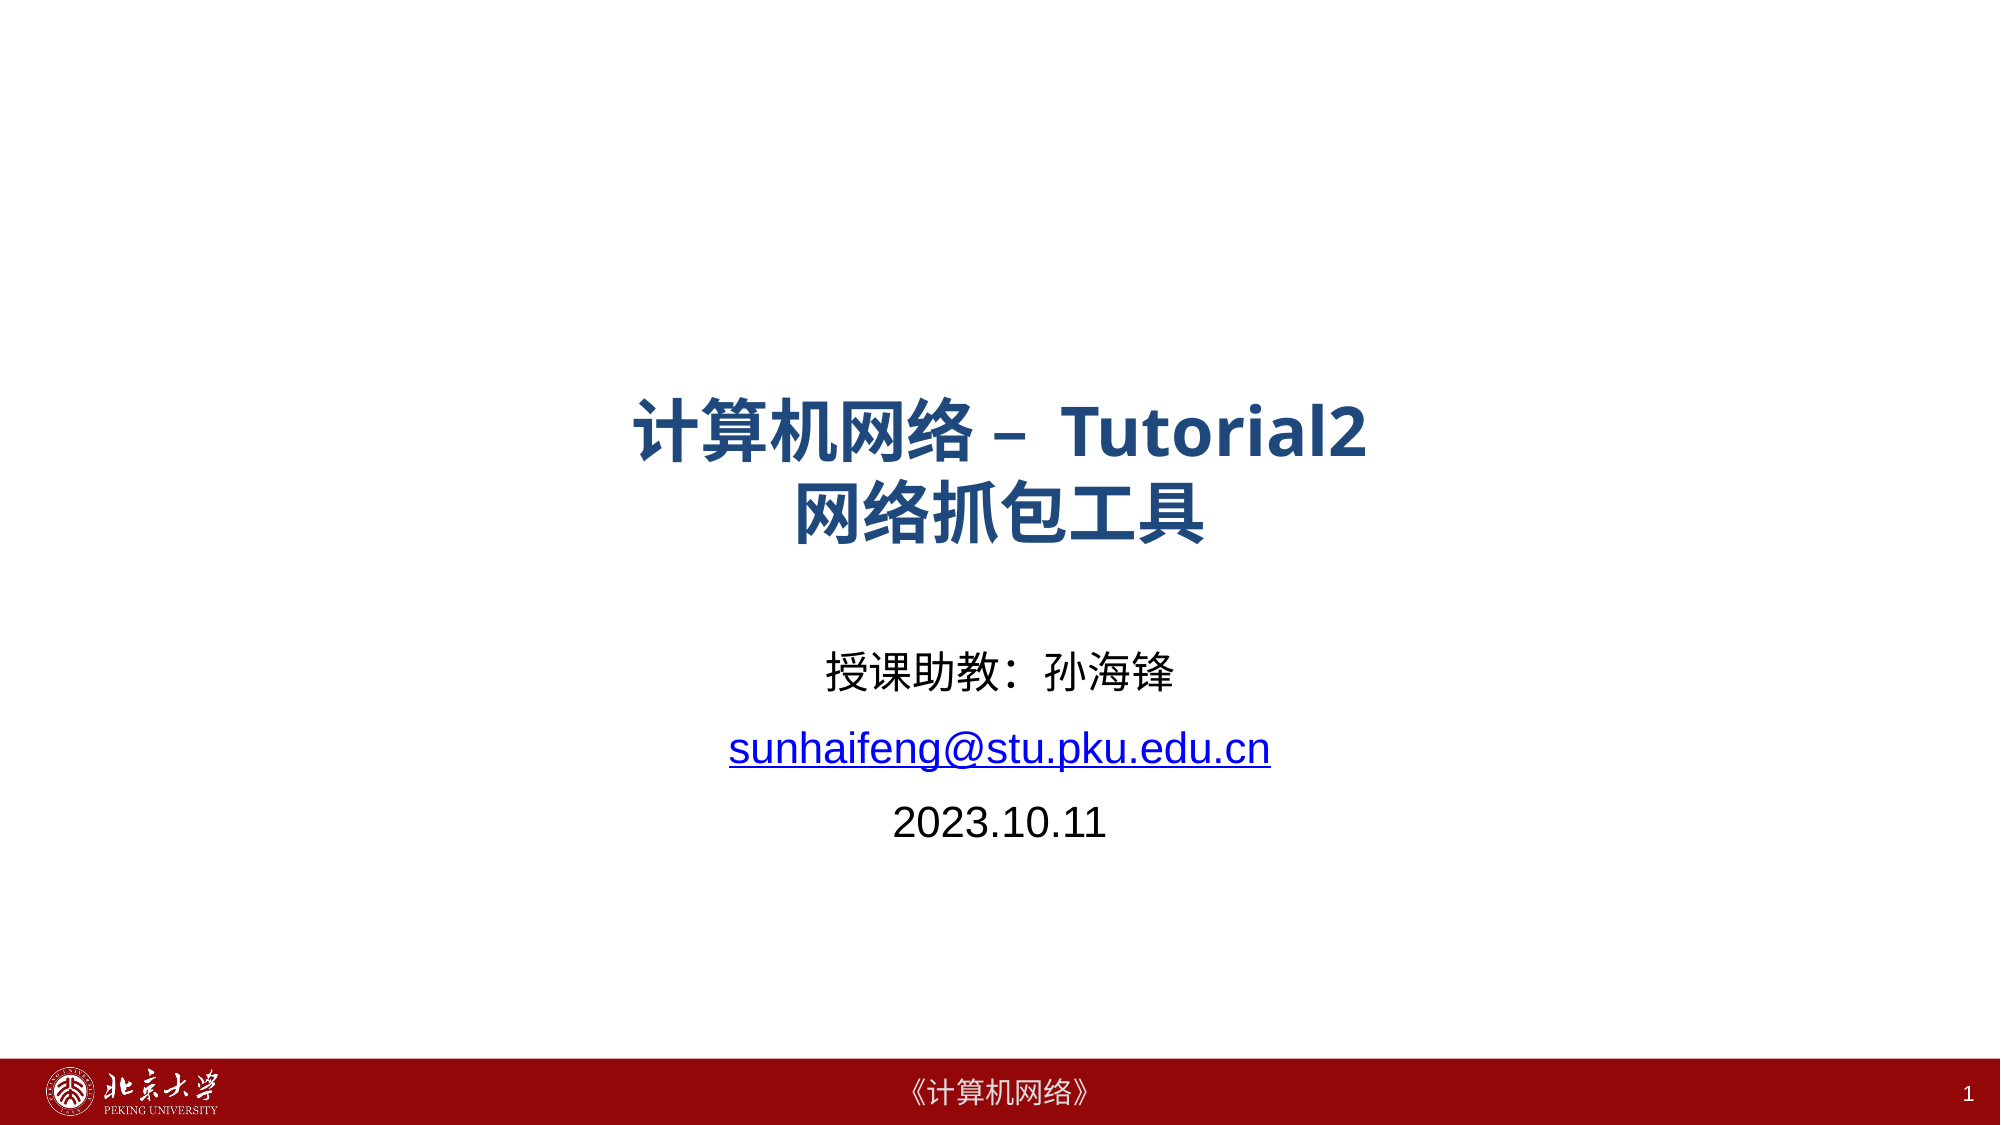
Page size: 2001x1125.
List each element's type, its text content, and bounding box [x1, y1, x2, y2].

title 计算机网络 – Tutorial2 网络抓包工具 [150, 349, 1850, 591]
subtitle 授课助教：孙海锋 sunhaifeng@stu.pku.edu.cn 2023.10.11 [537, 637, 1463, 925]
slide_number 1 [1522, 1072, 1990, 1125]
picture [46, 1067, 218, 1116]
